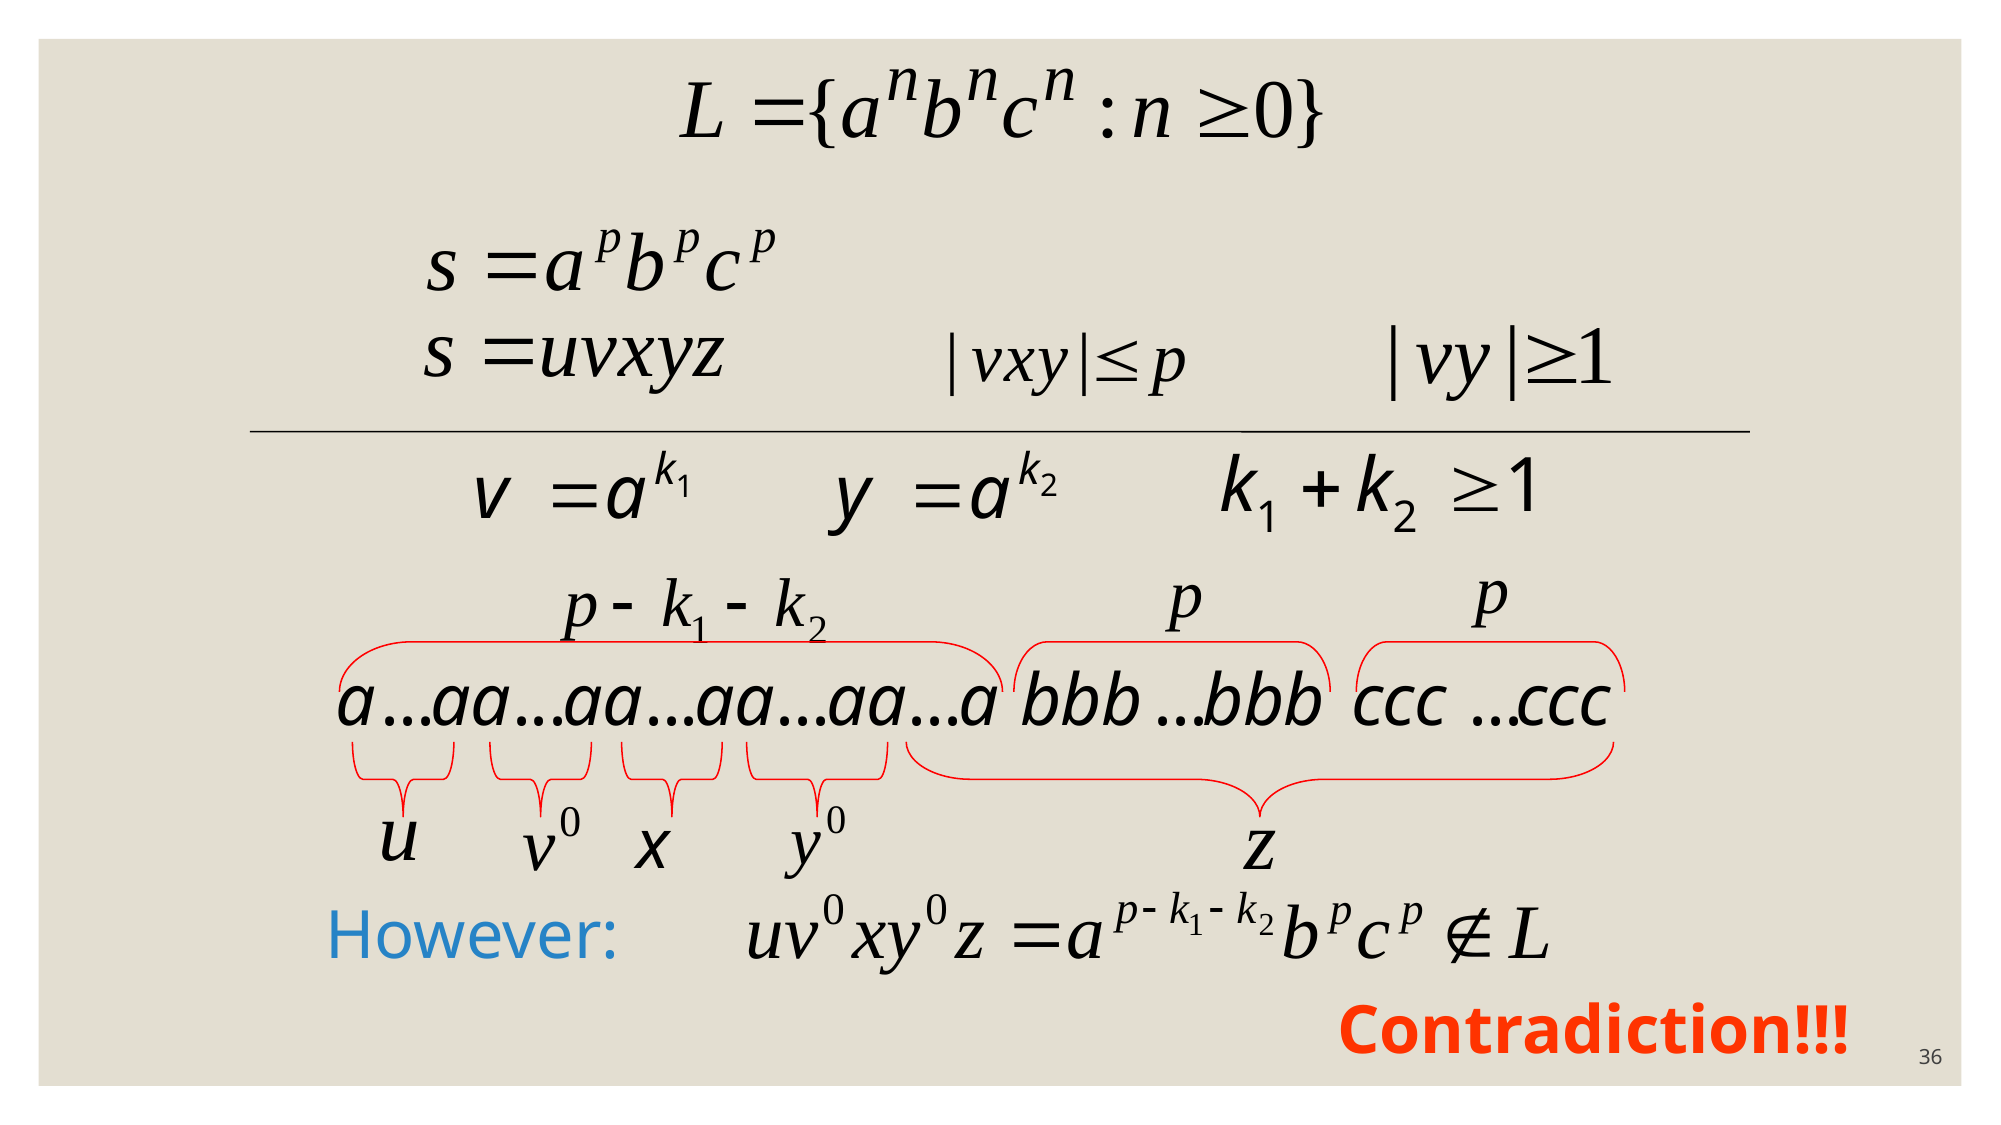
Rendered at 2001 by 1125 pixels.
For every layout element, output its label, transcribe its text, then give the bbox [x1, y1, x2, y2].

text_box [939, 317, 1202, 411]
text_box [312, 875, 1846, 1075]
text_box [674, 44, 1328, 161]
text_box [412, 200, 793, 311]
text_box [409, 321, 741, 412]
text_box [249, 431, 1750, 894]
slide_number 36 [1847, 1034, 1958, 1080]
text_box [1387, 319, 1611, 407]
